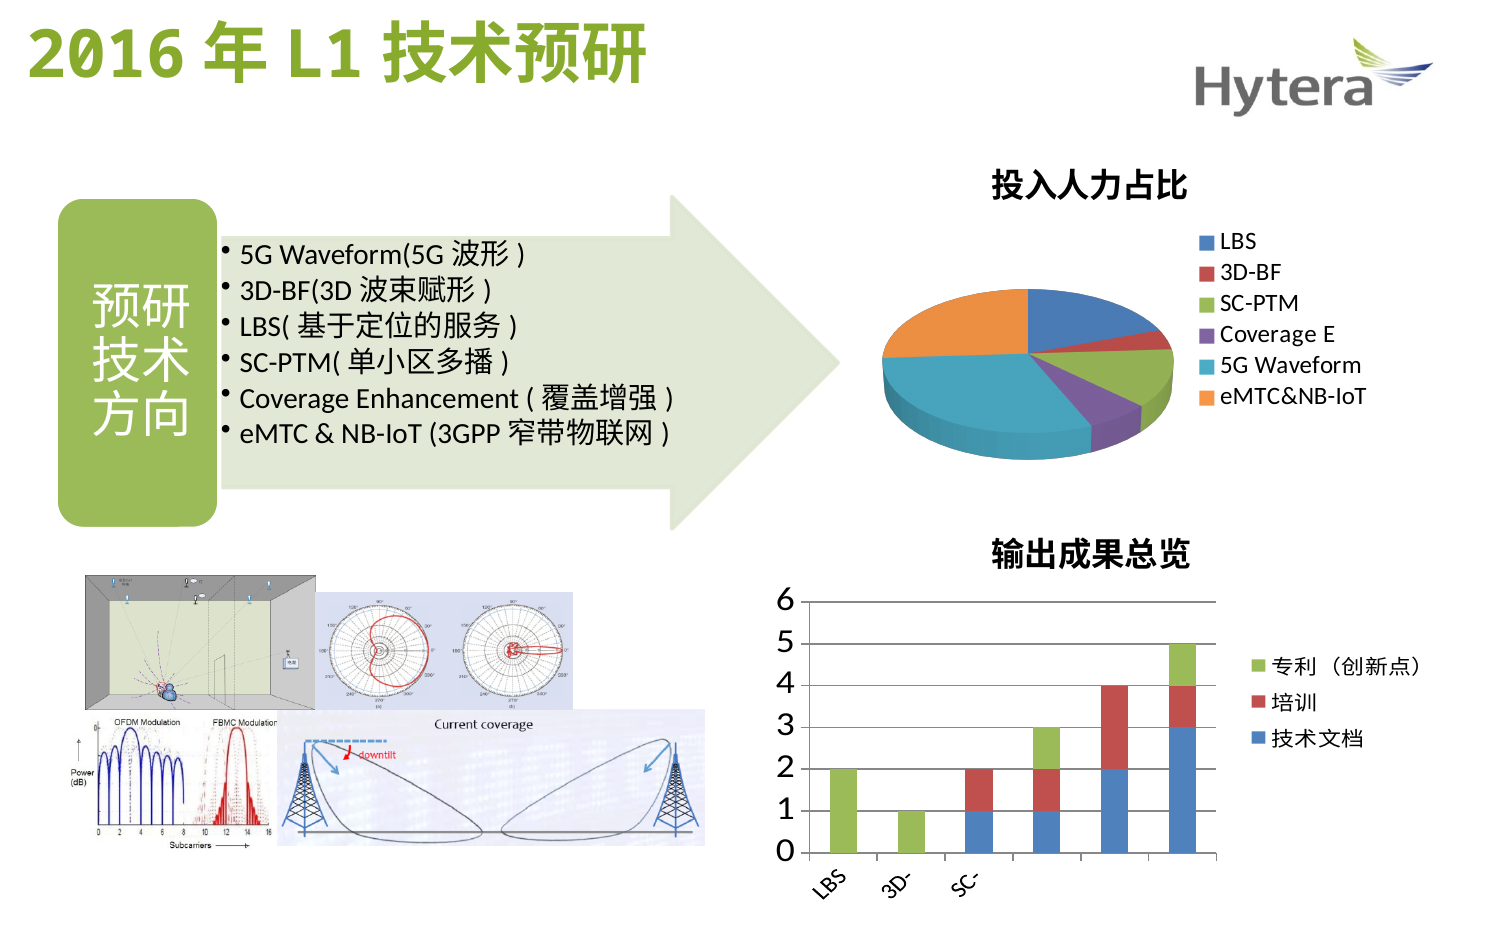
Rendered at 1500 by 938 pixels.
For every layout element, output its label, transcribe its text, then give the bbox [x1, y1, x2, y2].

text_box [55, 196, 839, 530]
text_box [747, 525, 1477, 905]
chart [820, 137, 1389, 504]
picture [62, 574, 705, 856]
text_box 2016年L1技术预研 [11, 11, 1008, 90]
picture [1136, 0, 1500, 167]
